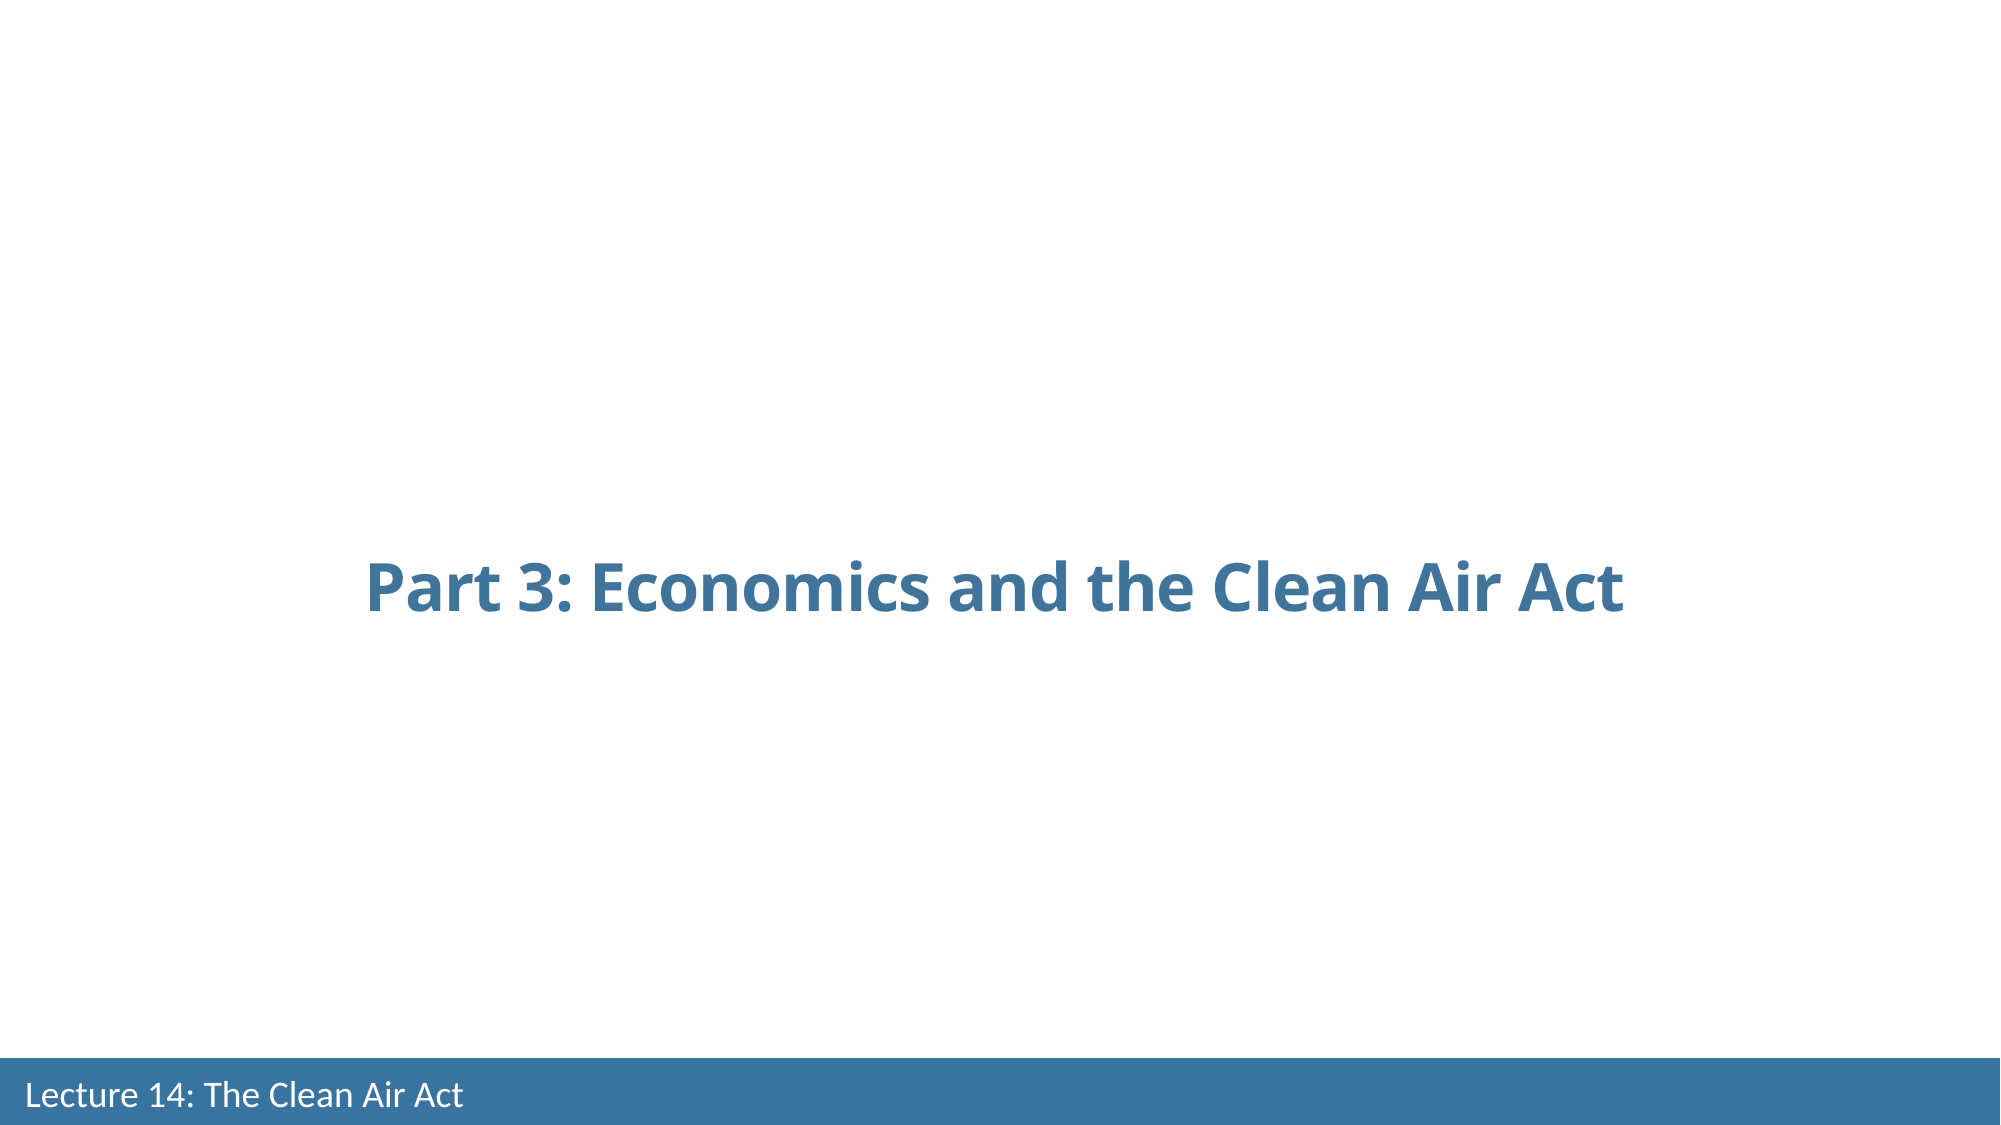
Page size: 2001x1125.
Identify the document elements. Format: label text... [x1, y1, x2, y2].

title Part 3: Economics and the Clean Air Act [170, 394, 1820, 633]
